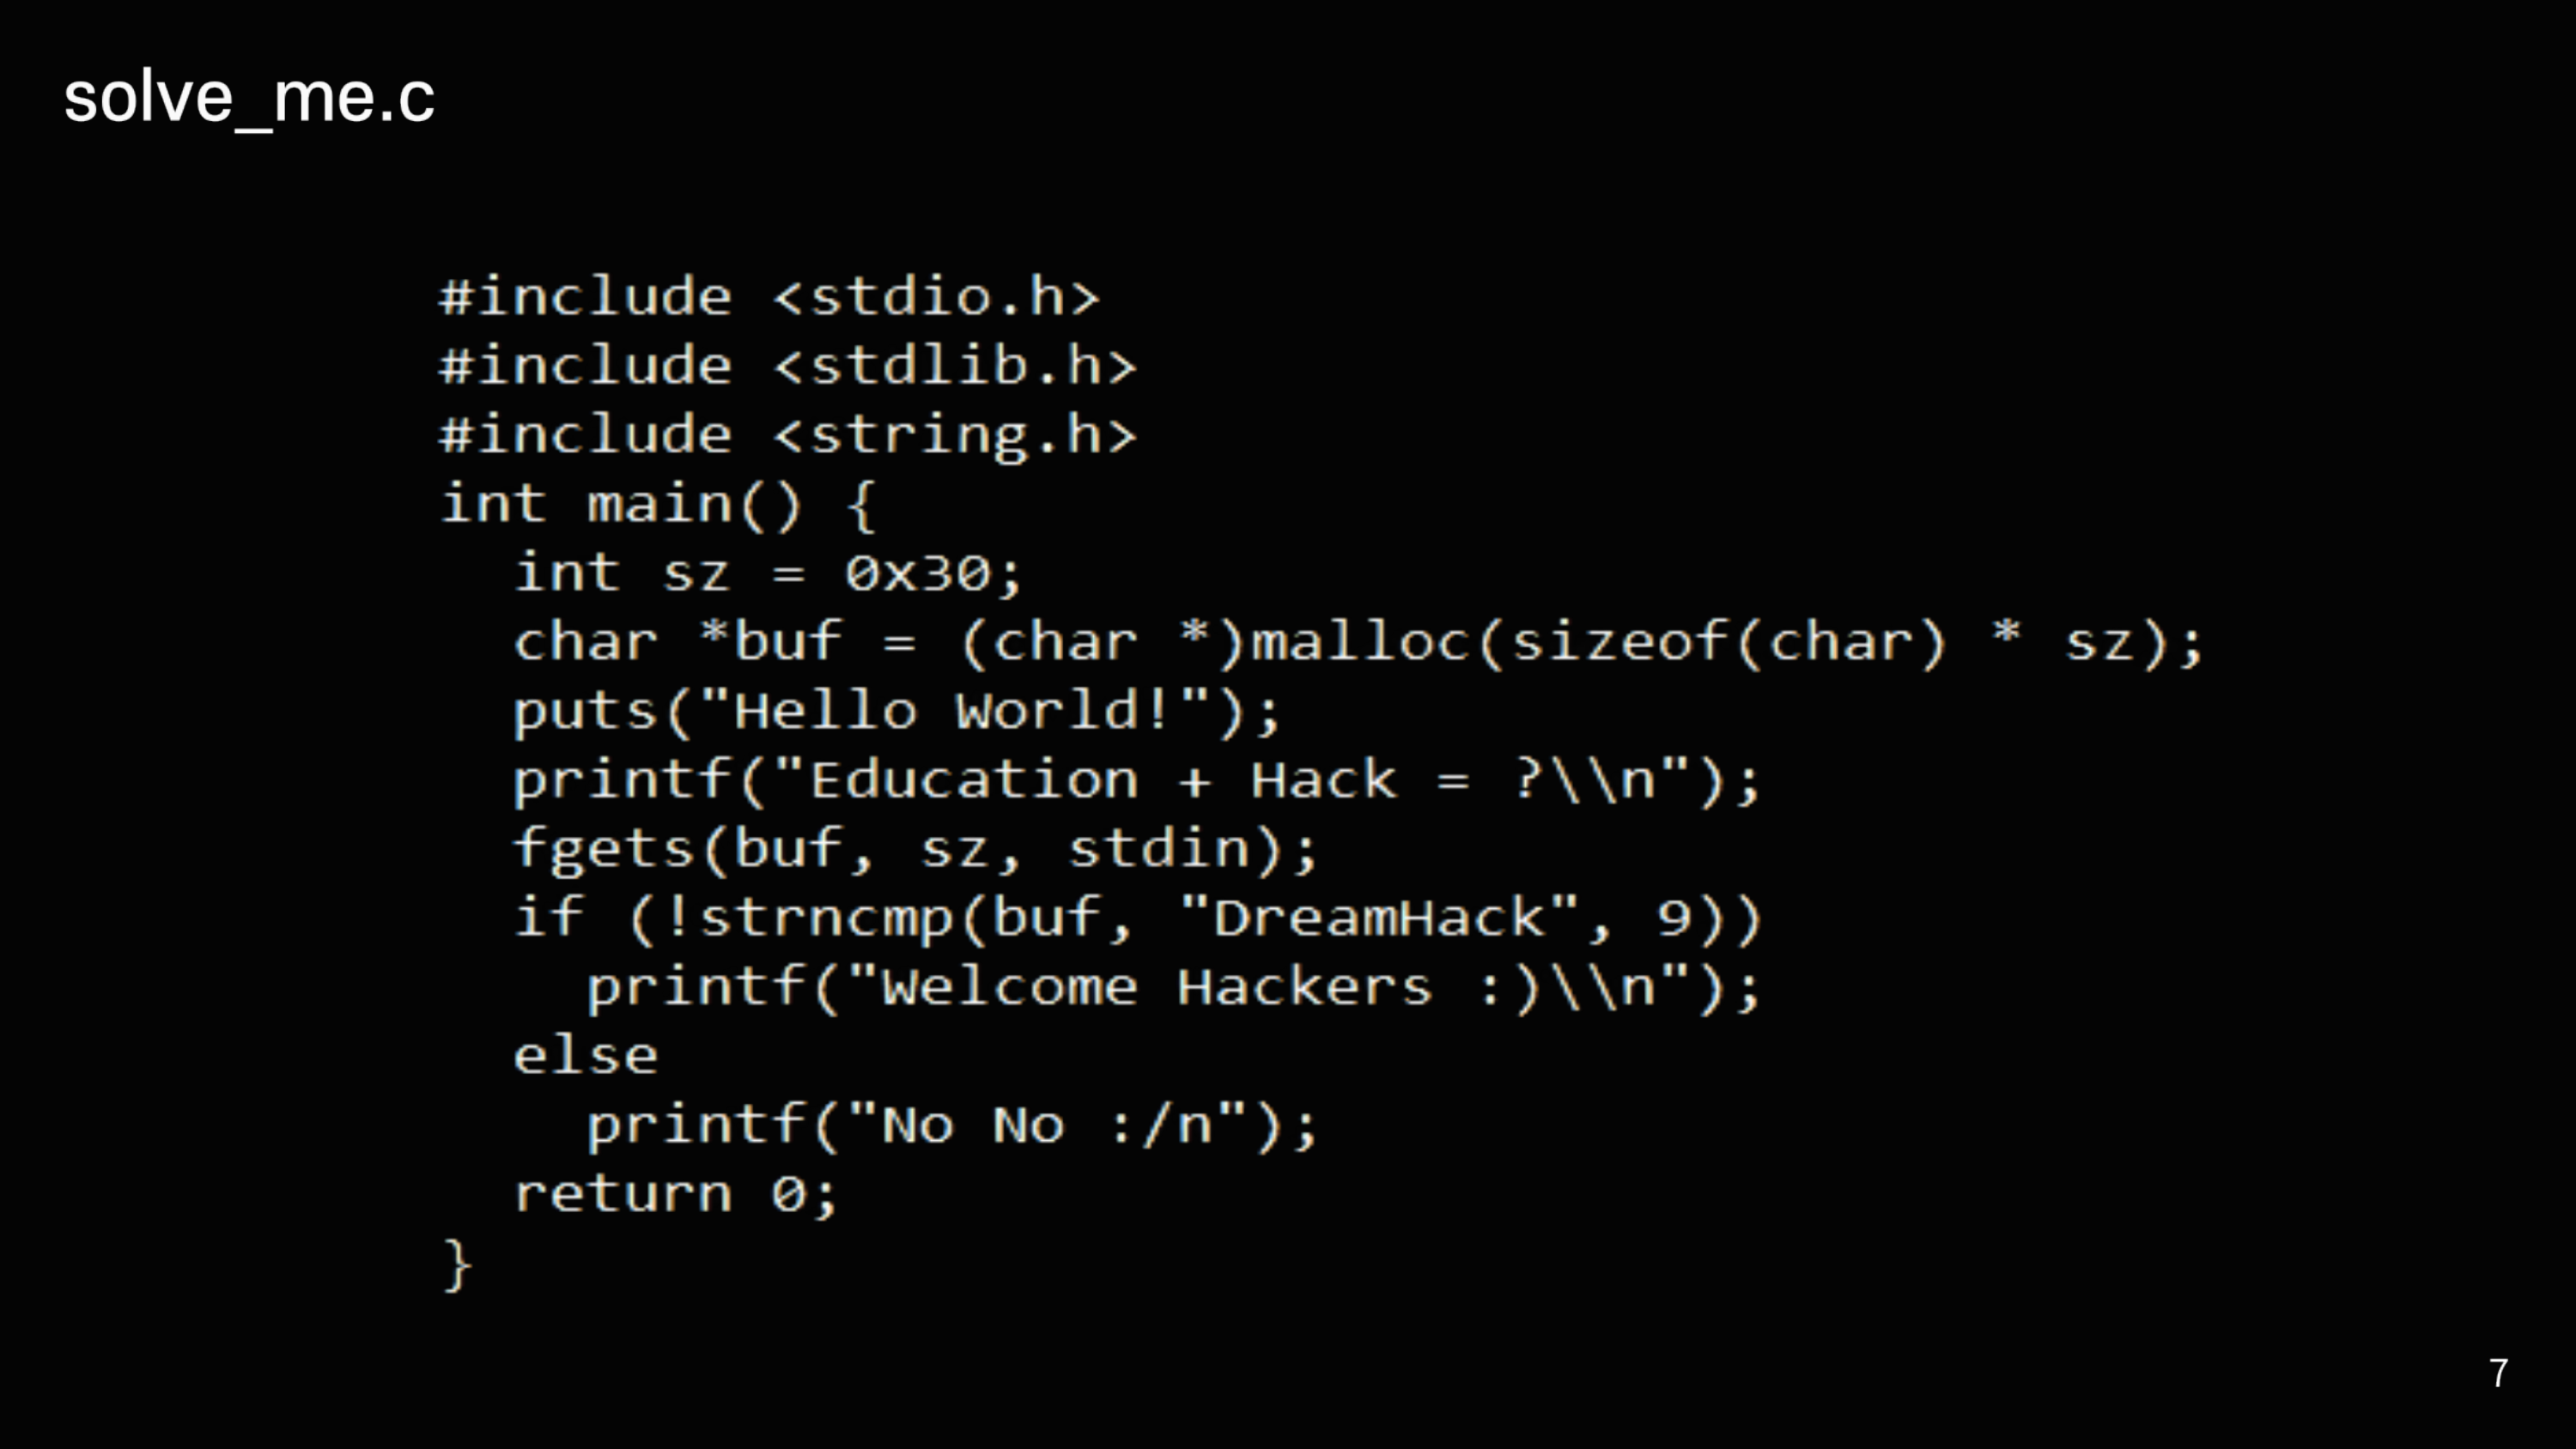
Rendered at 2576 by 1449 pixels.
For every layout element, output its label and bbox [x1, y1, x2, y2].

text_box [394, 255, 2329, 1312]
picture [2247, 1338, 2529, 1406]
picture [52, 34, 468, 166]
